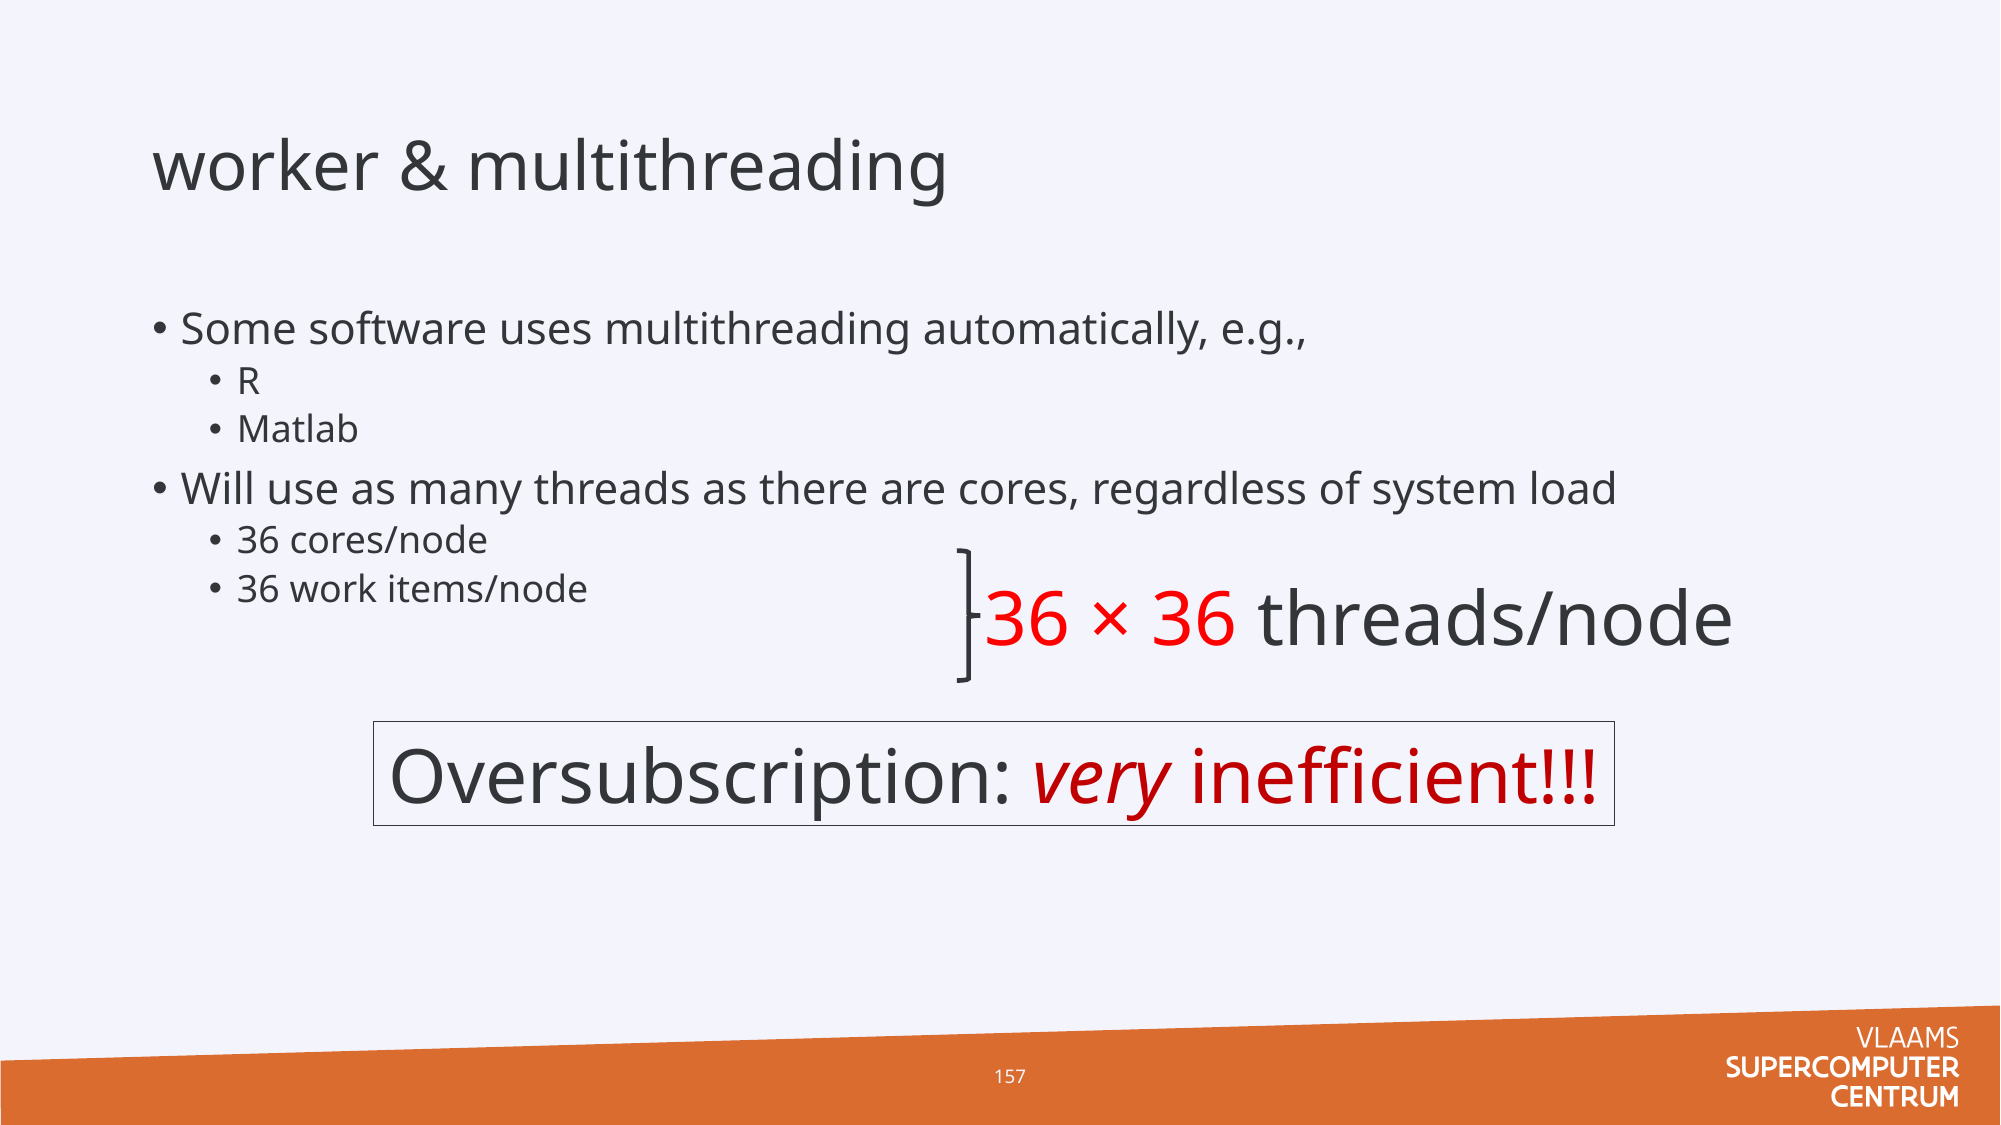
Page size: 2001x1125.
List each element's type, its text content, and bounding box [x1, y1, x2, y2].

text_box Oversubscription: very inefficient!!! [373, 721, 1615, 826]
picture [1725, 1021, 1960, 1117]
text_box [956, 550, 1716, 681]
slide_number 157 [958, 1047, 1042, 1108]
list Some software uses multithreading automatically, e.g., R Matlab Will use as many threads as there are cores, regardless of system load 36 cores/node 36 work items/node [137, 299, 1863, 1014]
title worker & multithreading [137, 59, 1863, 278]
